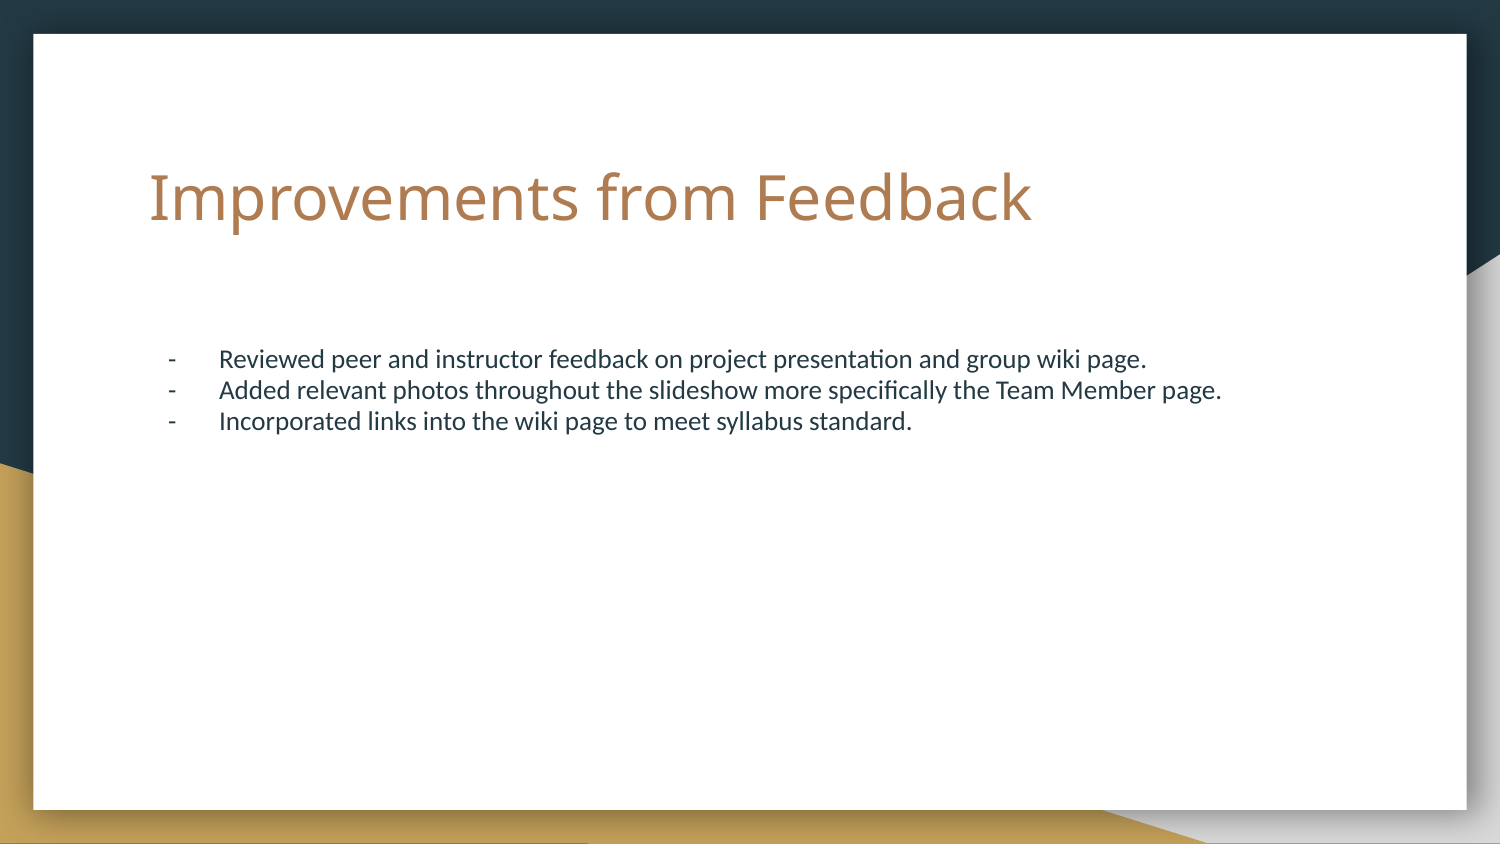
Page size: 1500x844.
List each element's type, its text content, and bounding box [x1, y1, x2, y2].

title Improvements from Feedback [134, 138, 1366, 296]
list Reviewed peer and instructor feedback on project presentation and group wiki page. Added relevant photos throughout the slideshow more specifically the Team Member page. Incorporated links into the wiki page to meet syllabus standard. [129, 329, 1361, 731]
